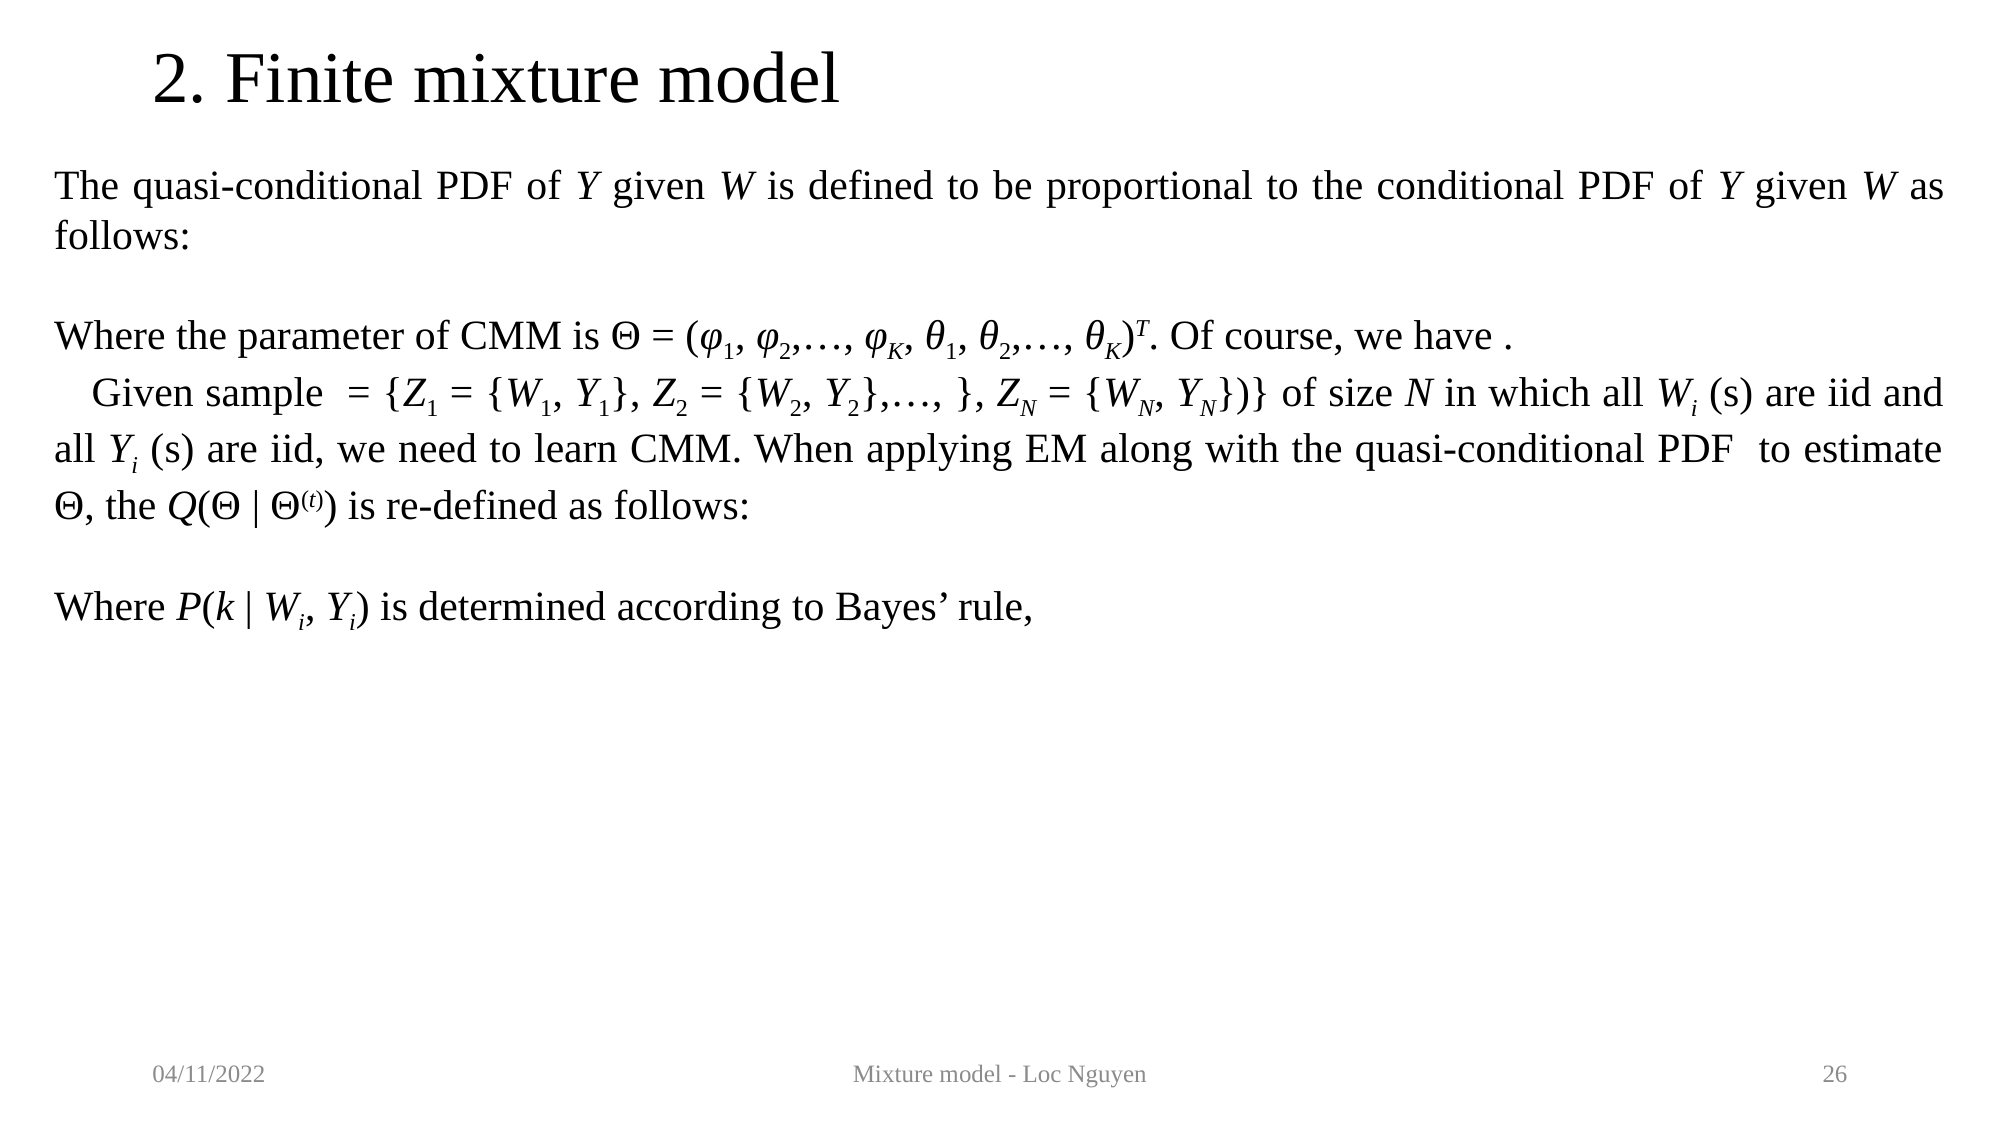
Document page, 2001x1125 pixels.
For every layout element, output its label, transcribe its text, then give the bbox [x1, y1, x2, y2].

footer Mixture model - Loc Nguyen [662, 1042, 1338, 1103]
title 2. Finite mixture model [137, 19, 1863, 128]
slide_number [137, 1042, 588, 1103]
slide_number 26 [1412, 1042, 1863, 1103]
